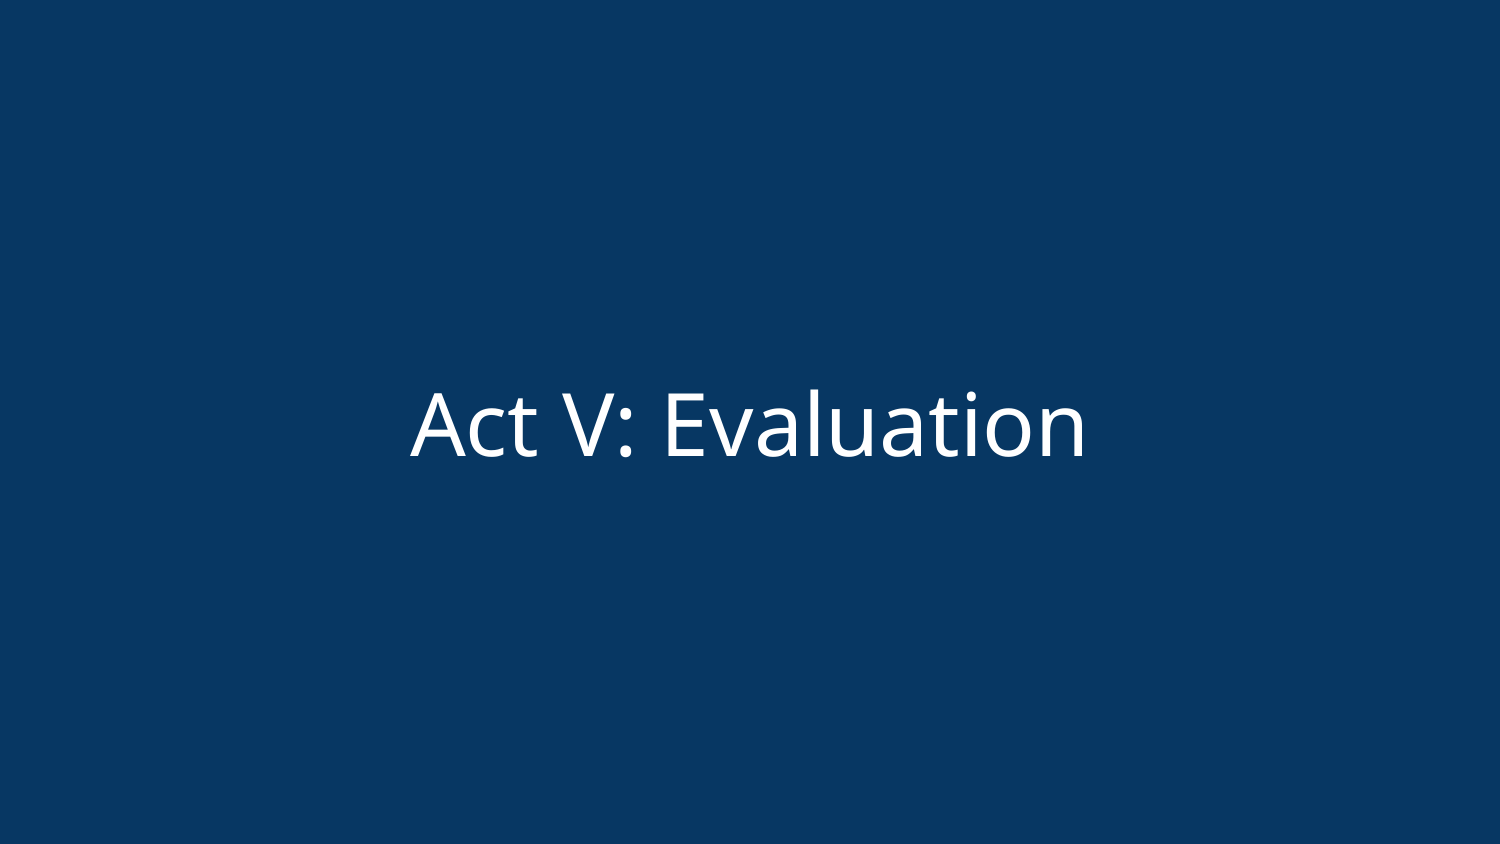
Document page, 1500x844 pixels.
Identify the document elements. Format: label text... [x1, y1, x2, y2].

title Act V: Evaluation [75, 338, 1425, 505]
